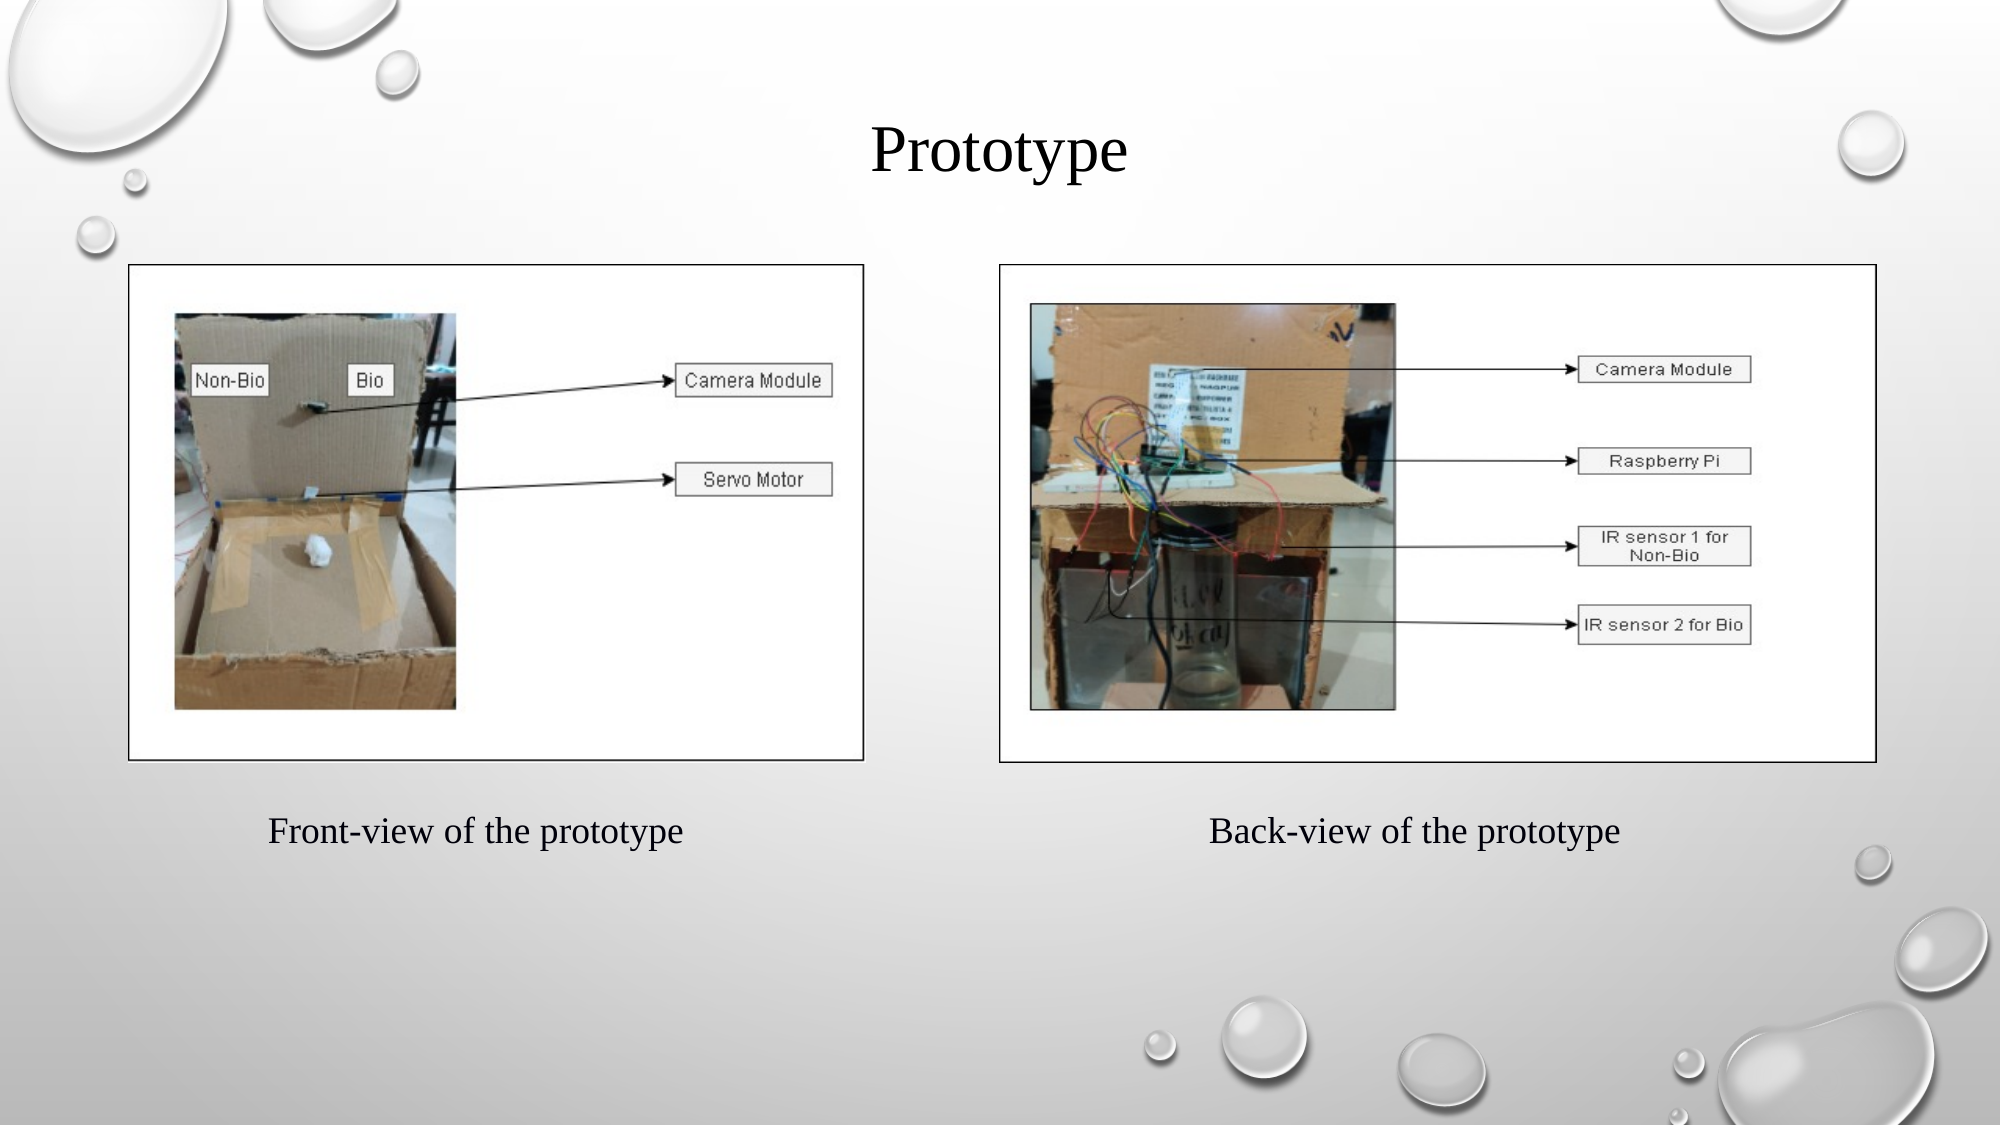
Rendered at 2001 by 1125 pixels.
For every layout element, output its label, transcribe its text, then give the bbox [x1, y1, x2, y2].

title Prototype [149, 101, 1851, 199]
text_box Back-view of the prototype [1194, 798, 1683, 859]
picture [0, 0, 2000, 1125]
text_box Front-view of the prototype [253, 798, 742, 859]
